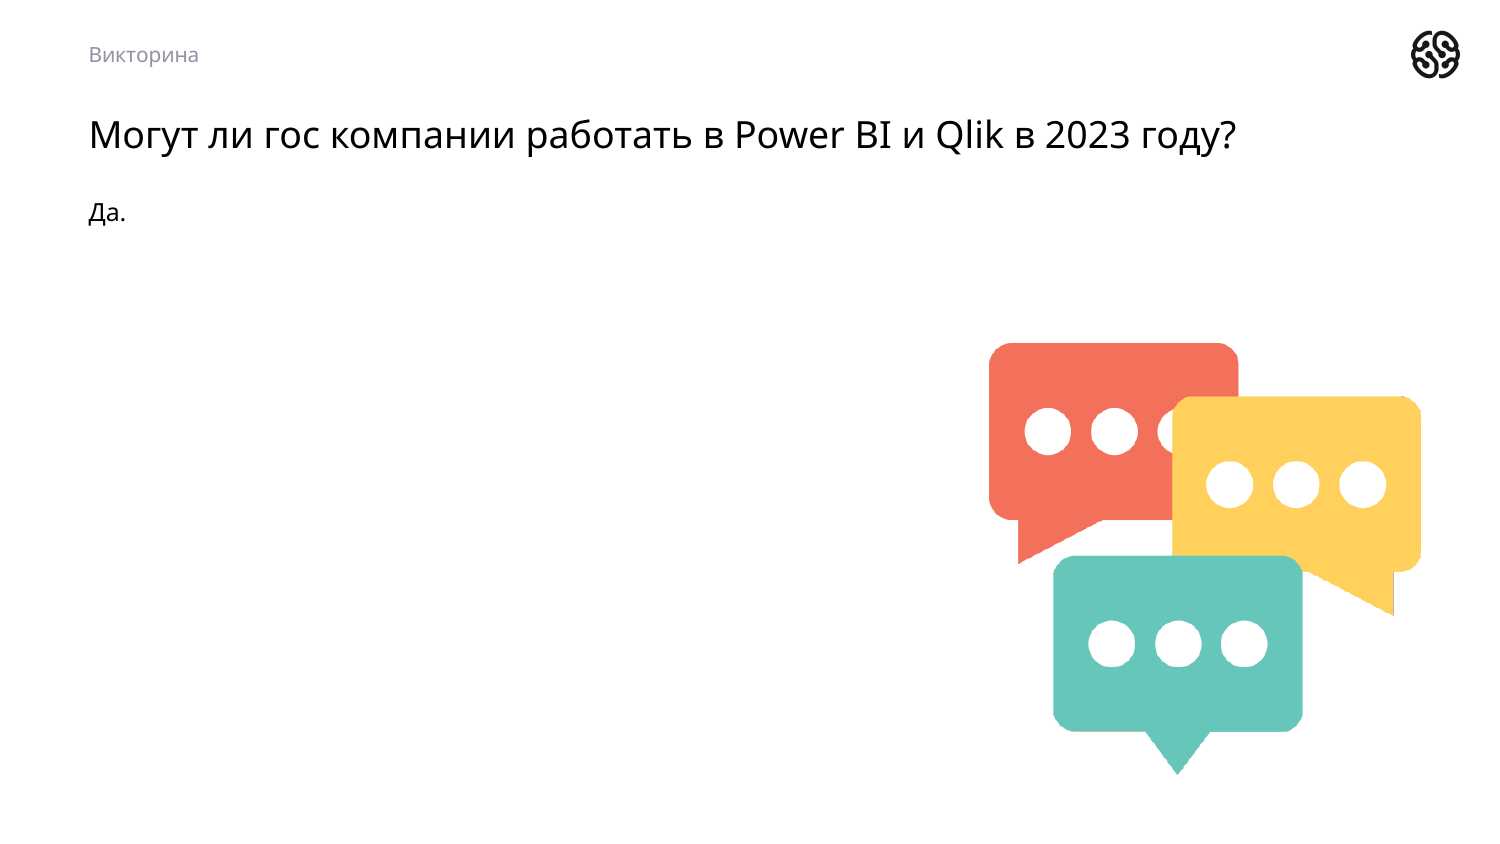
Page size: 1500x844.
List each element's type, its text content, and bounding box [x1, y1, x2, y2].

picture [989, 343, 1421, 775]
subtitle Викторина [88, 24, 1066, 84]
picture [1412, 30, 1460, 79]
subtitle Да. [88, 0, 1412, 455]
